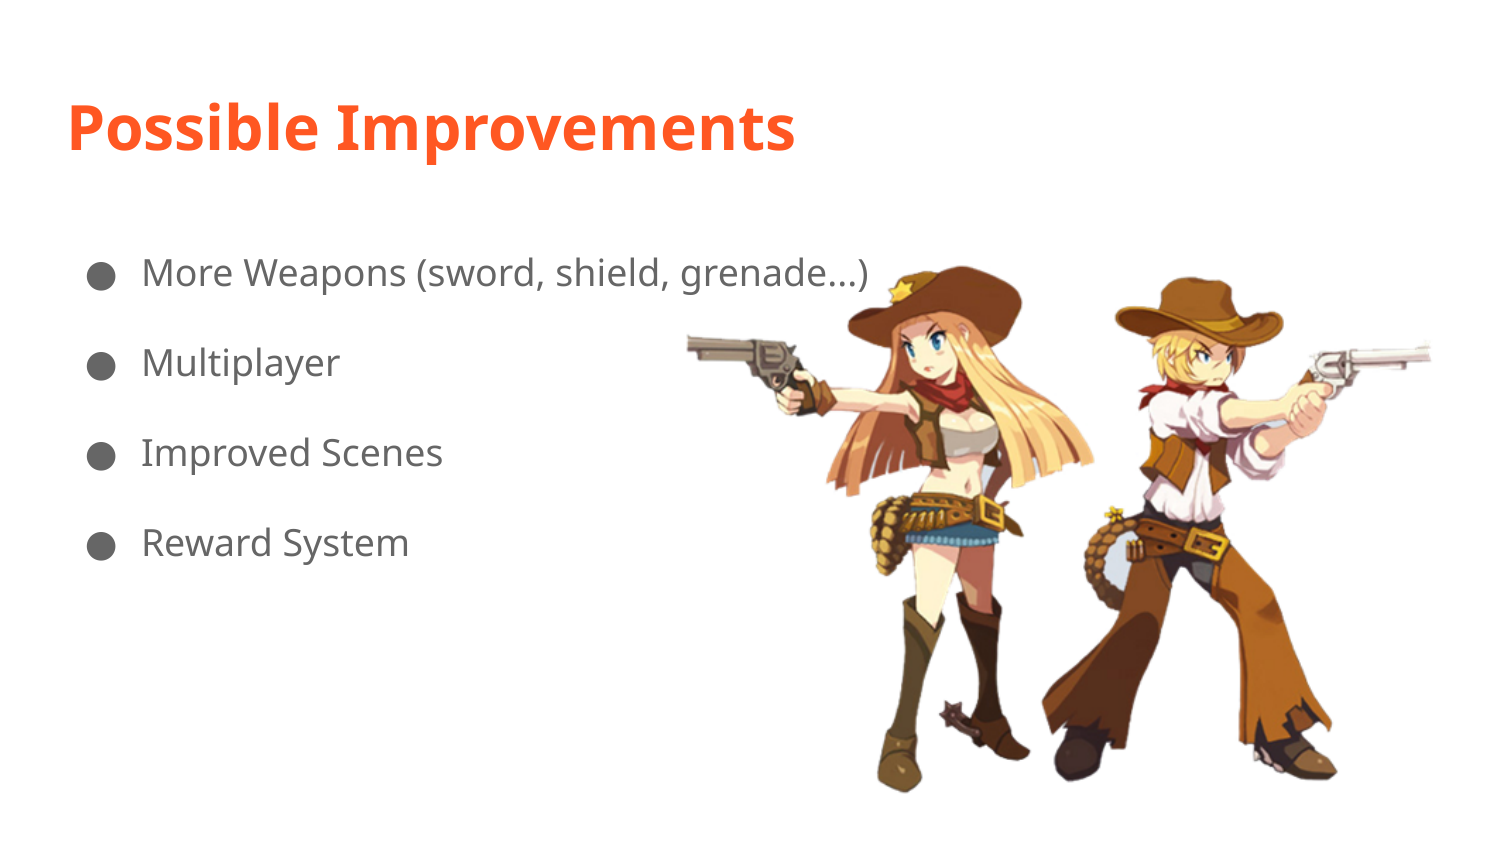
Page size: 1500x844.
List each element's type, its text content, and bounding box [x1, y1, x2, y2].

title Possible Improvements [51, 72, 1449, 167]
list More Weapons (sword, shield, grenade...) Multiplayer Improved Scenes Reward System [51, 189, 1419, 750]
picture [619, 208, 1500, 832]
